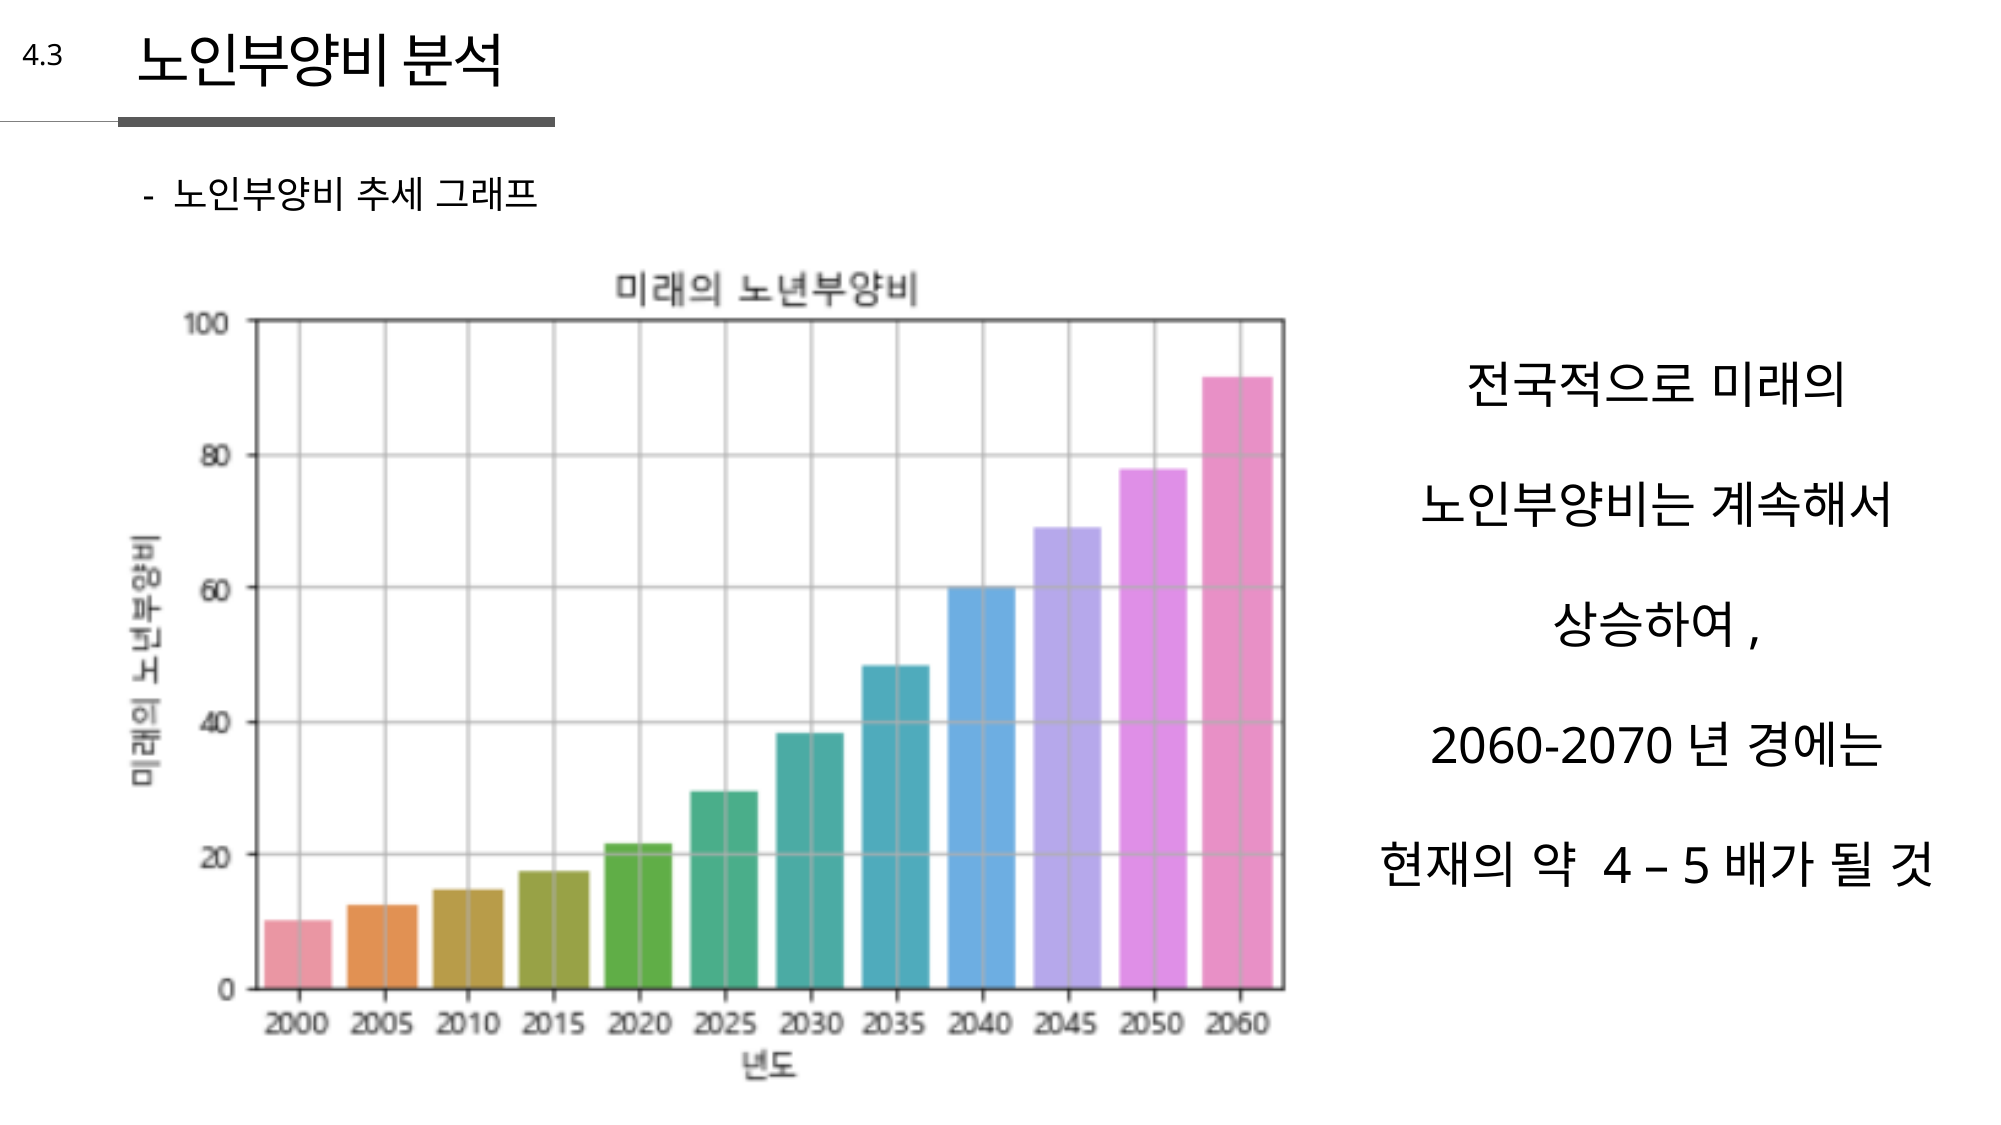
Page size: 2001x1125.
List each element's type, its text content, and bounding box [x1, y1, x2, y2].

text_box 노인부양비 분석 [122, 16, 521, 102]
text_box 4.3 [7, 28, 79, 79]
text_box - 노인부양비 추세 그래프 [118, 163, 883, 224]
picture [118, 250, 1333, 1102]
text_box 전국적으로 미래의 노인부양비는 계속해서 상승하여, 2060-2070년 경에는 현재의 약 4 – 5배가 될 것 [1341, 346, 1973, 902]
